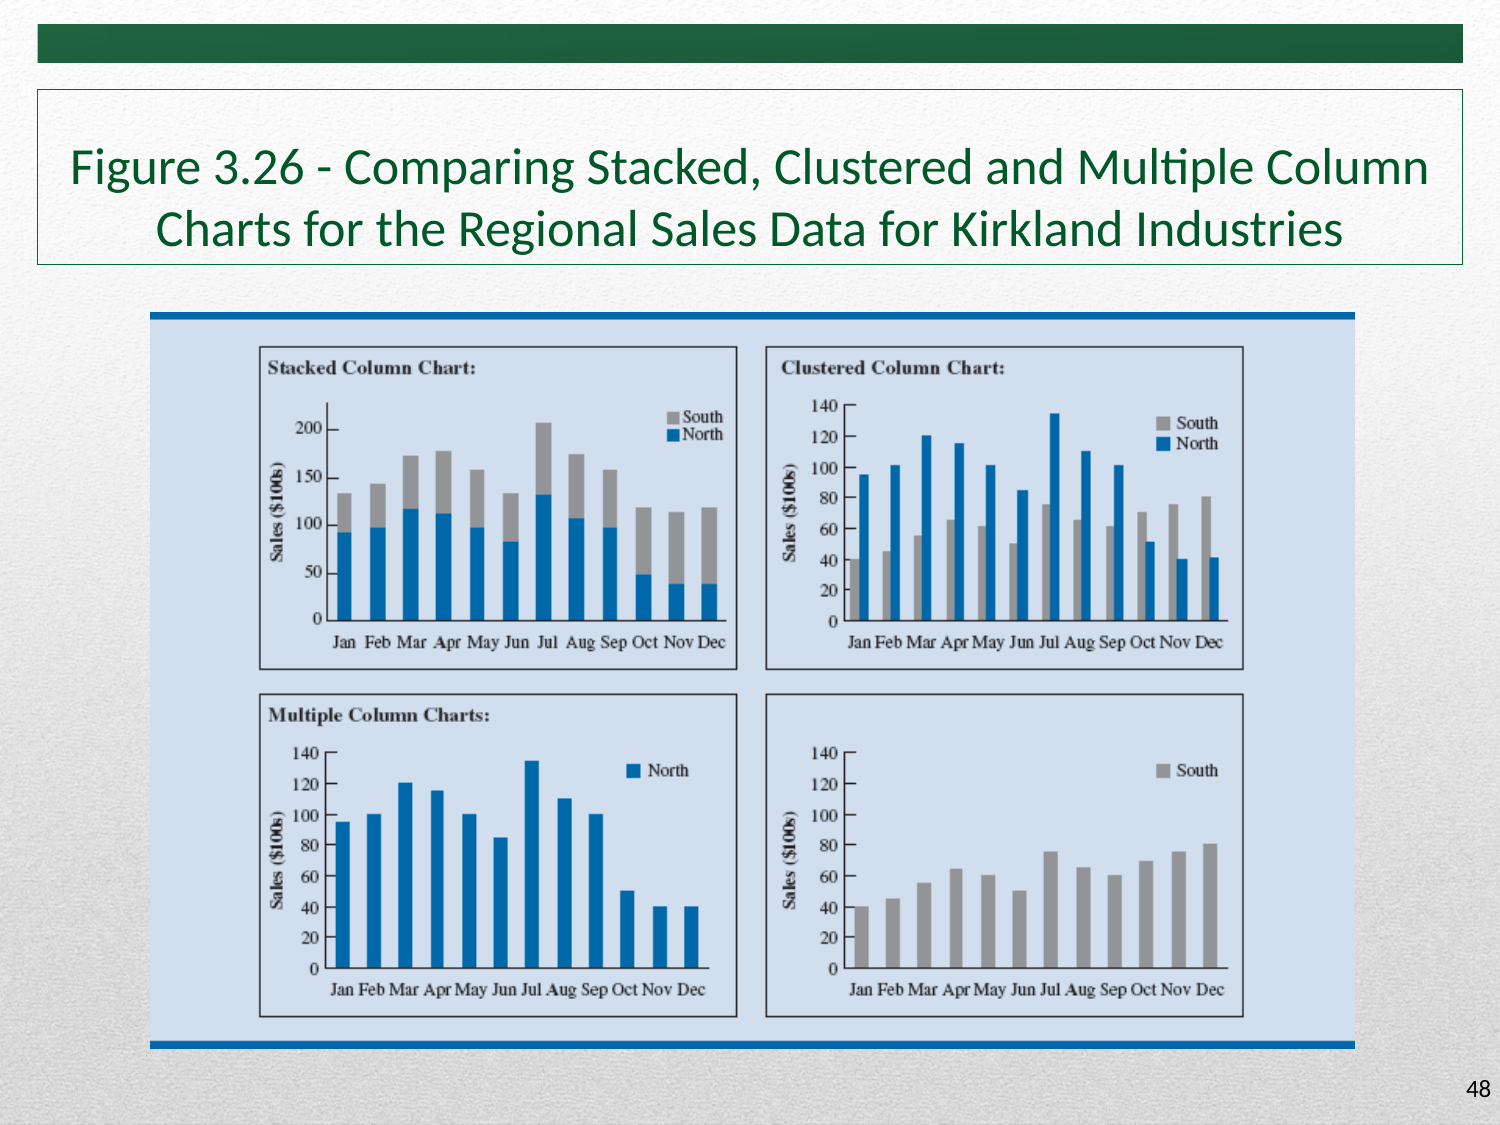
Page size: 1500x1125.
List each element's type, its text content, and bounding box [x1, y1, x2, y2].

title Figure 3.26 - Comparing Stacked, Clustered and Multiple Column Charts for the Regional Sales Data for Kirkland Industries [37, 89, 1463, 265]
slide_number 48 [1381, 1065, 1500, 1125]
picture [149, 311, 1356, 1050]
picture [37, 24, 1463, 63]
